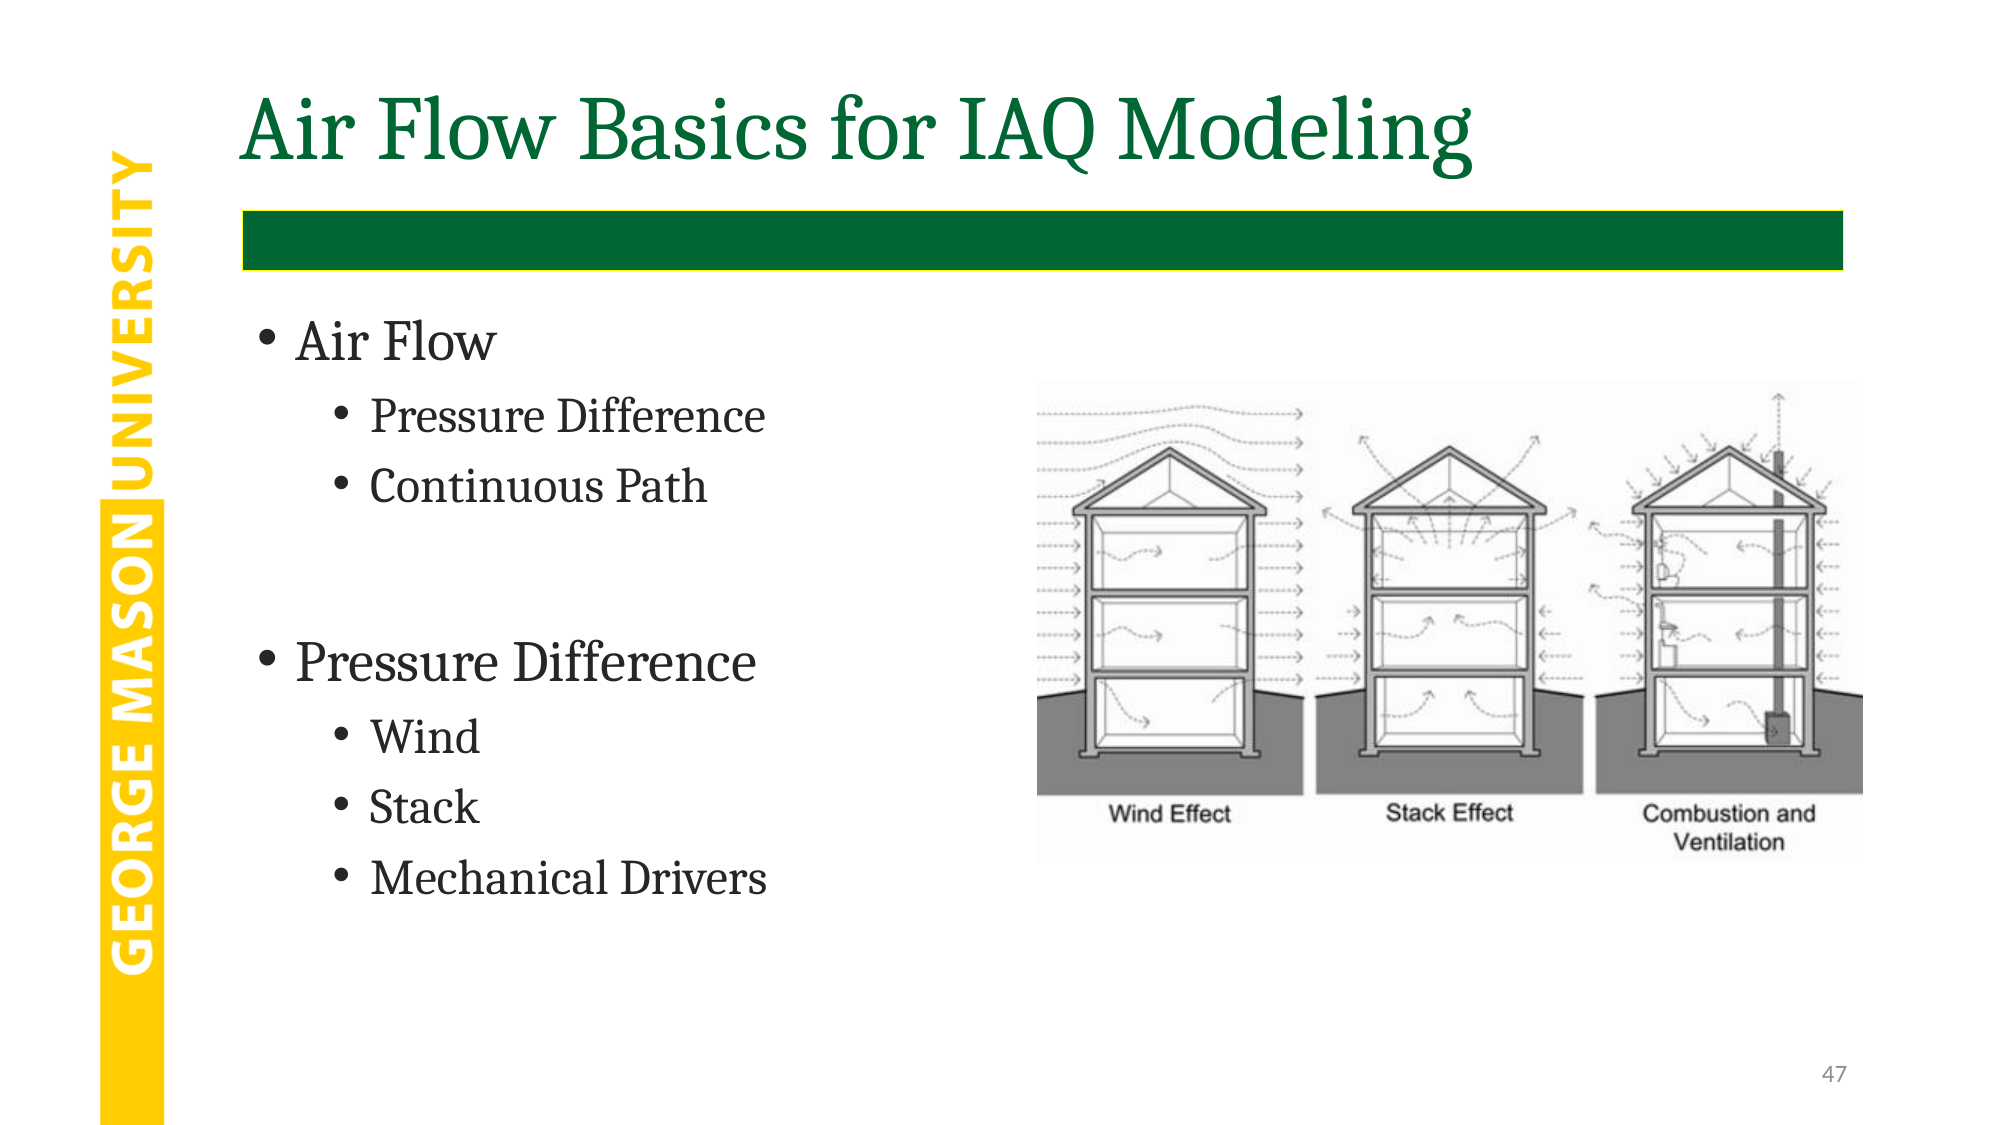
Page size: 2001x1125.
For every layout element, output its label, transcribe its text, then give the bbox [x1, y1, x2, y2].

picture [1037, 379, 1863, 863]
slide_number 47 [1412, 1042, 1863, 1103]
list Air Flow Pressure Difference Continuous Path Pressure Difference Wind Stack Mechanical Drivers [242, 294, 1844, 1014]
picture [74, 115, 188, 1125]
title Air Flow Basics for IAQ Modeling [224, 44, 1863, 187]
